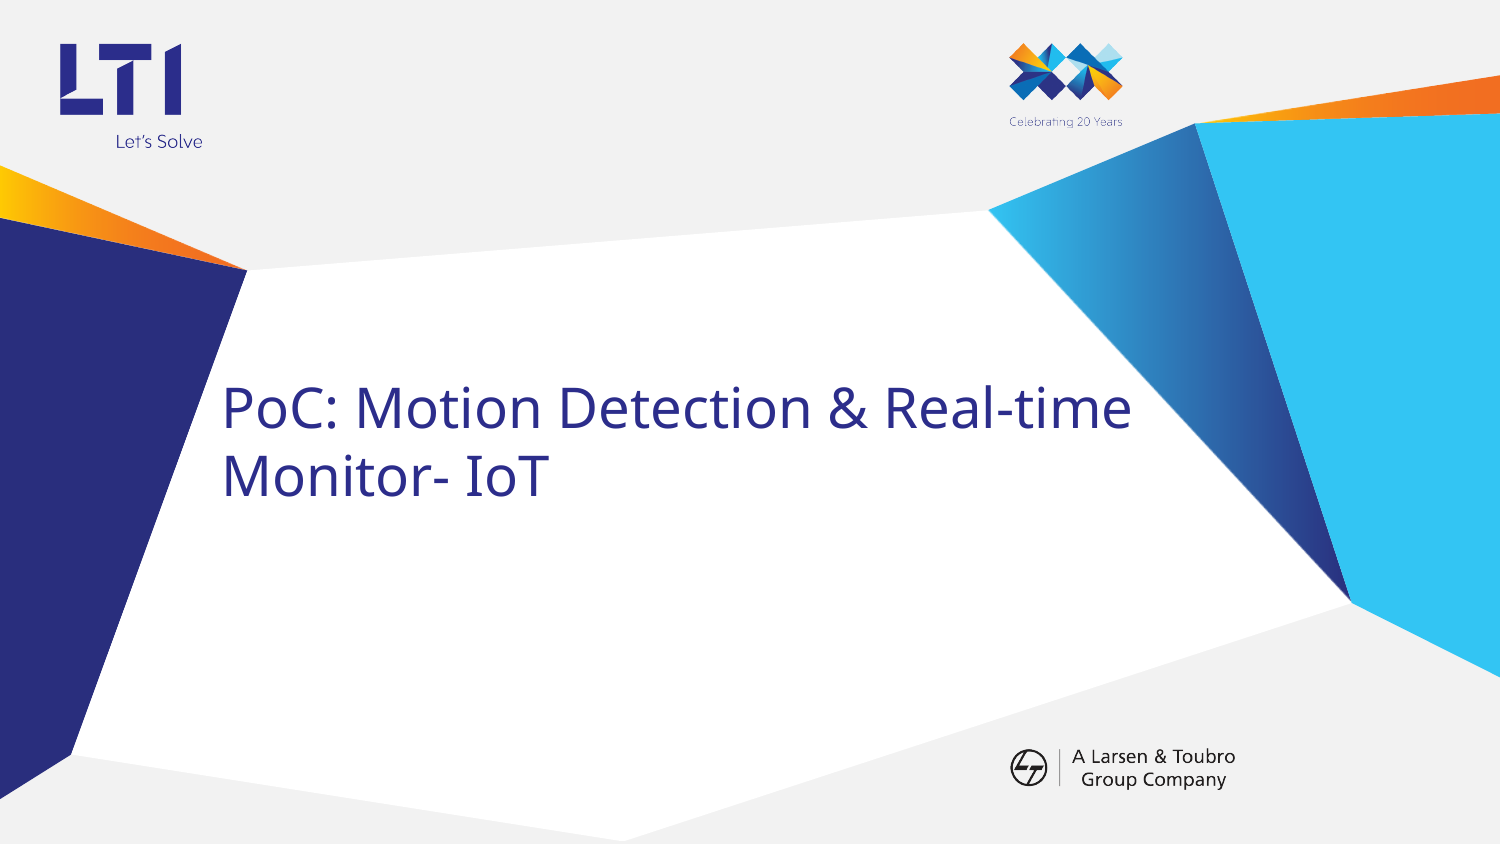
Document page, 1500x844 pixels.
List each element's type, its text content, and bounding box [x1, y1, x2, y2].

picture [60, 43, 202, 148]
picture [1009, 43, 1123, 128]
picture [1010, 748, 1235, 790]
title PoC: Motion Detection & Real-time Monitor- IoT [220, 372, 1134, 509]
